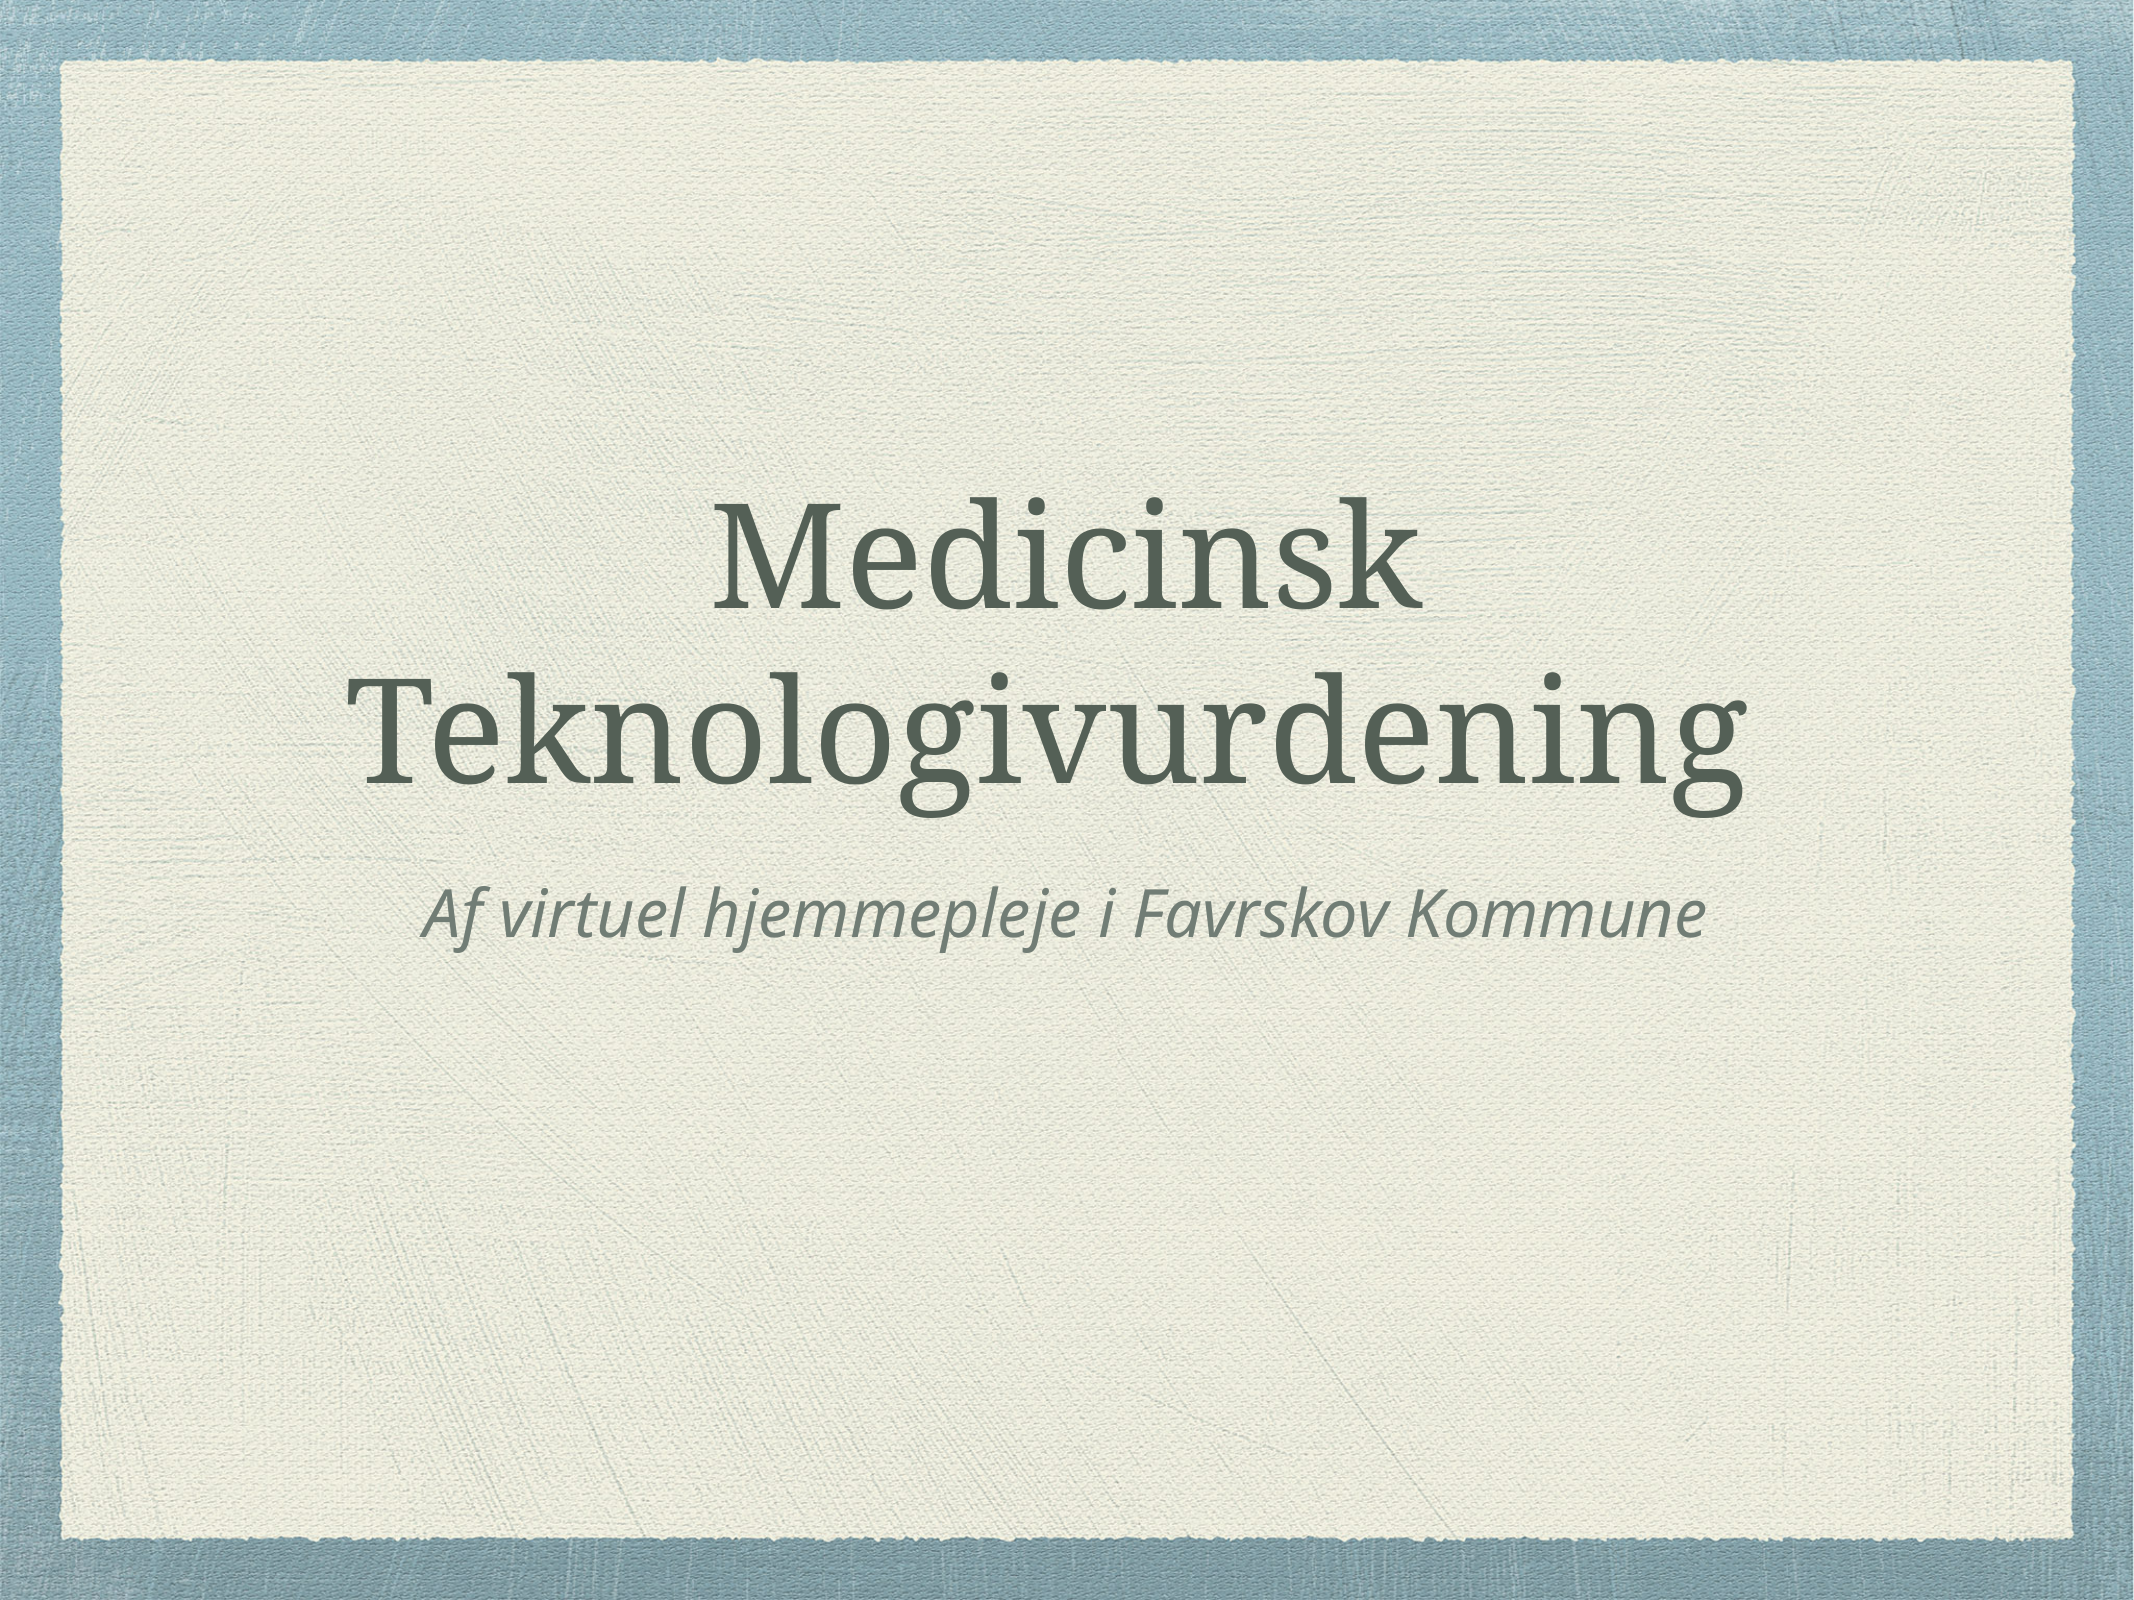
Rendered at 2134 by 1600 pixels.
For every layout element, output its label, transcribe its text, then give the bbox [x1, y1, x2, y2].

title Medicinsk Teknologivurdening [105, 343, 2028, 822]
picture [0, 0, 2134, 1600]
subtitle Af virtuel hjemmepleje i Favrskov Kommune [105, 853, 2028, 1084]
